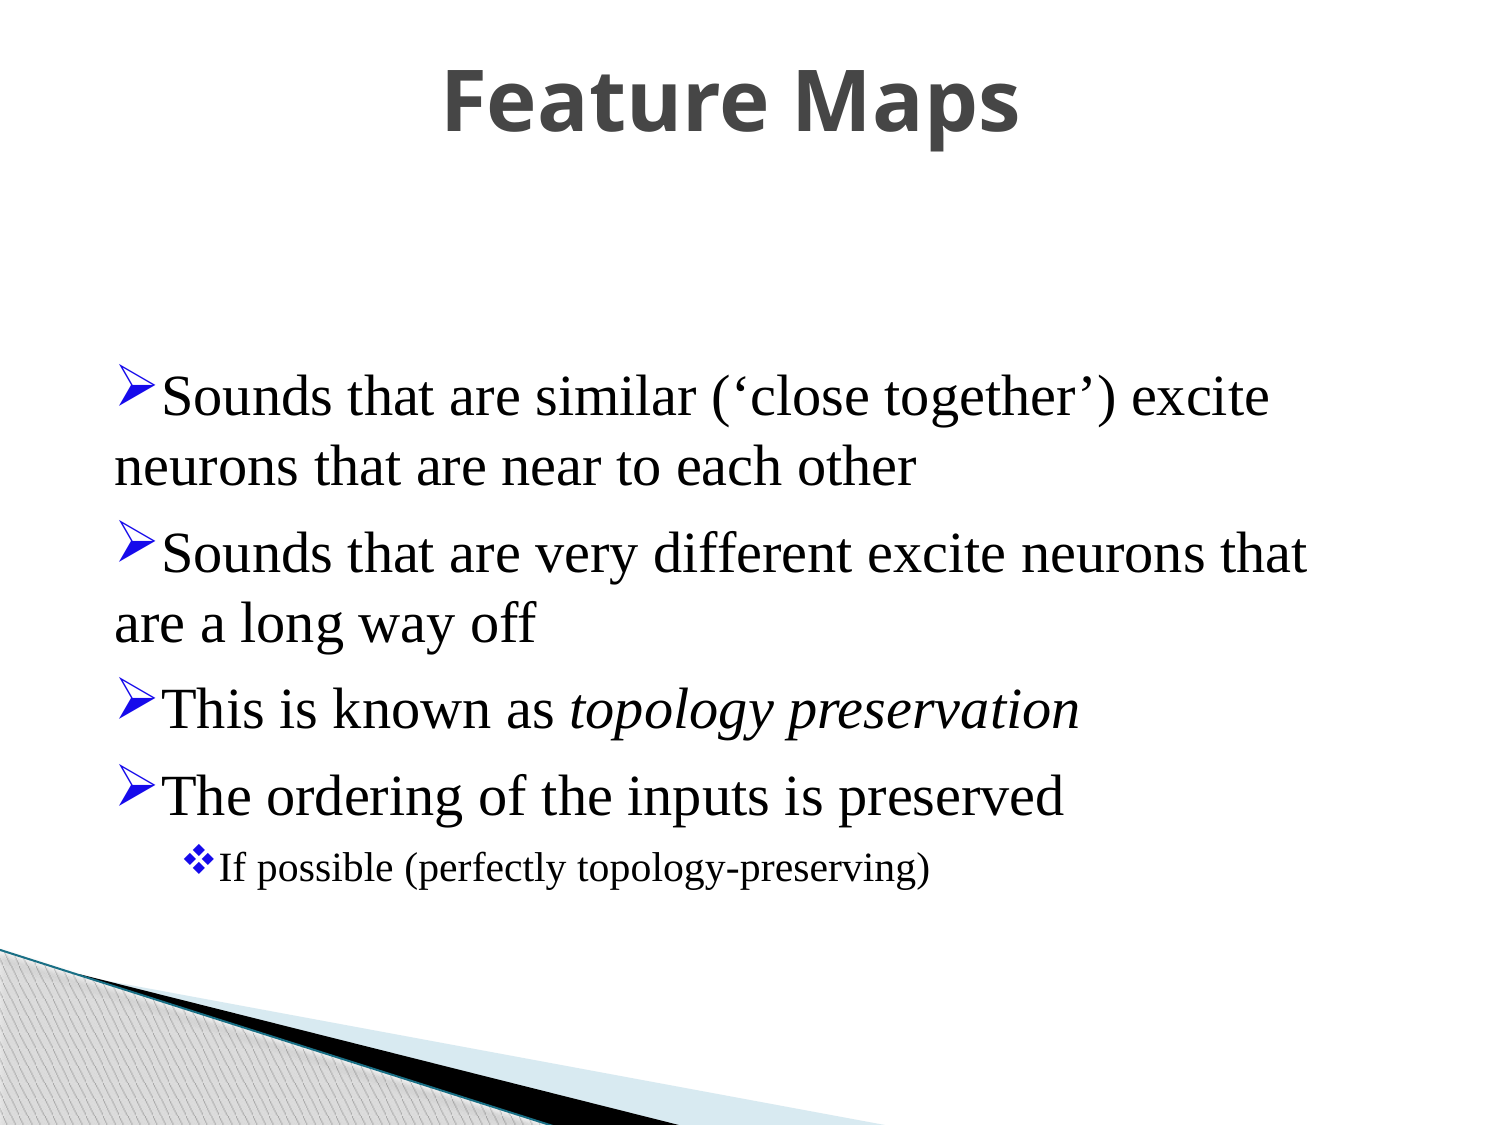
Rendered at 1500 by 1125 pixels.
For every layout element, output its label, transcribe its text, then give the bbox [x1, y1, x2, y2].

title Feature Maps [425, 0, 1038, 199]
list Sounds that are similar (‘close together’) excite neurons that are near to each other Sounds that are very different excite neurons that are a long way off This is known as topology preservation The ordering of the inputs is preserved If possible (perfectly topology-preserving) [99, 350, 1375, 1003]
